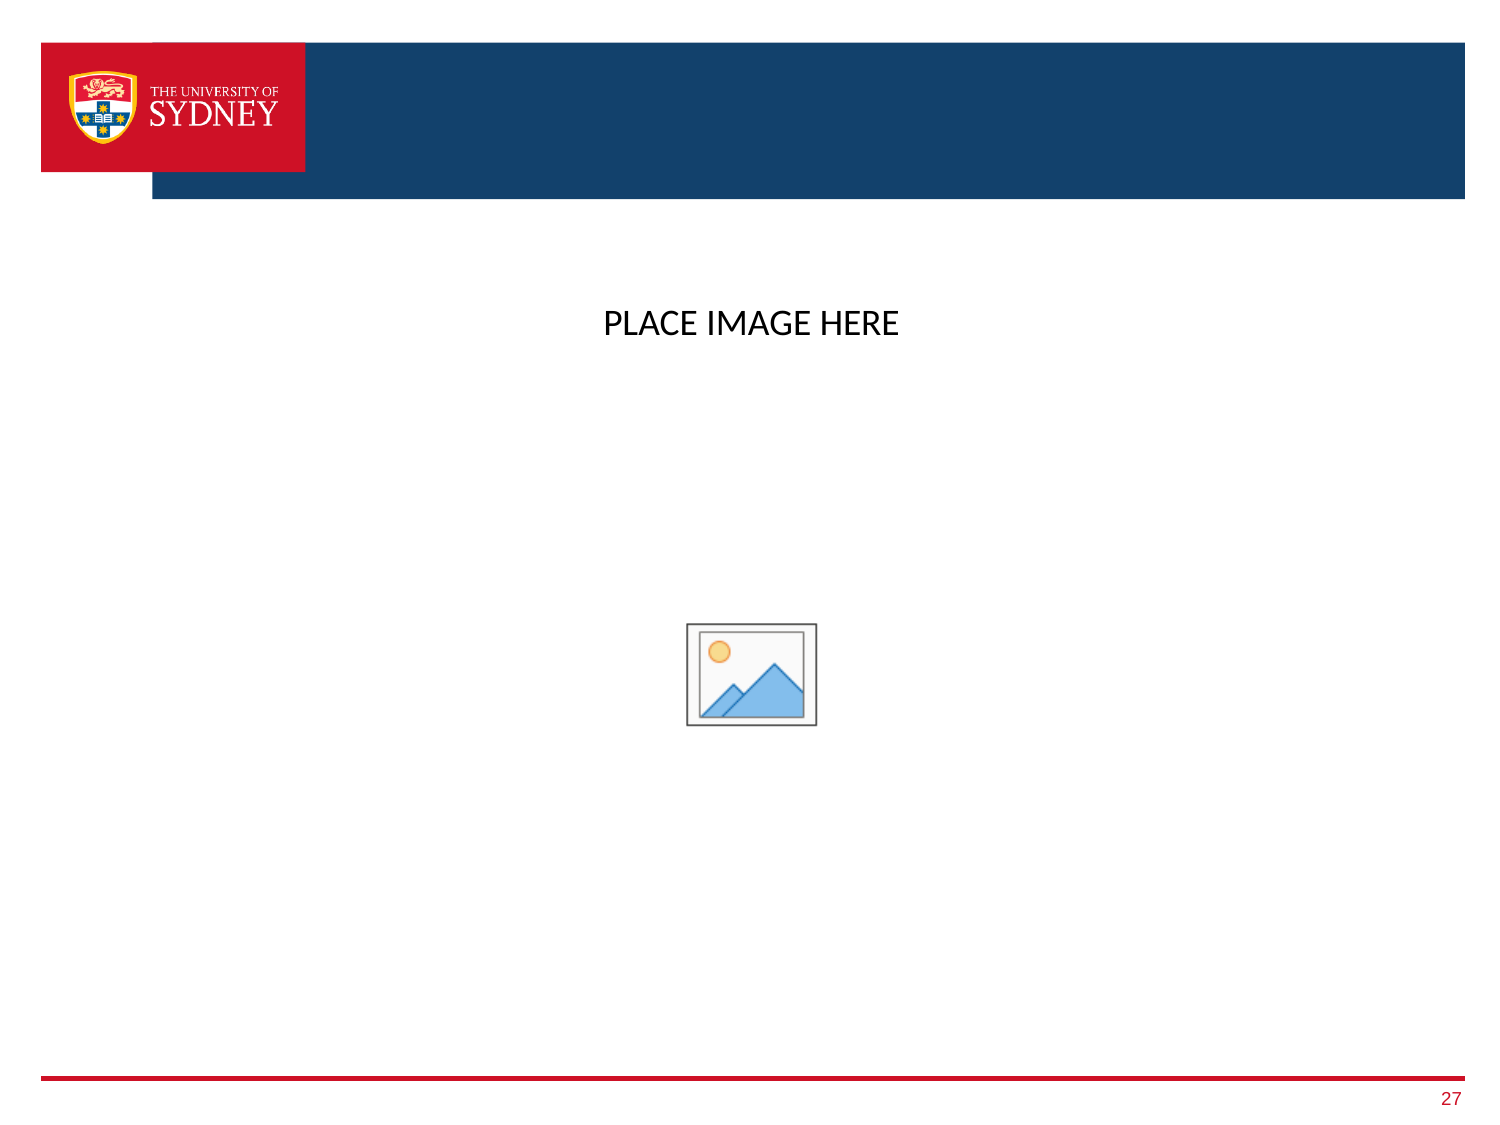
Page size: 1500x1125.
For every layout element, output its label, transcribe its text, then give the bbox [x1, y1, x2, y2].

slide_number 27 [1421, 1080, 1463, 1116]
picture [69, 71, 278, 144]
picture [40, 290, 1463, 1059]
